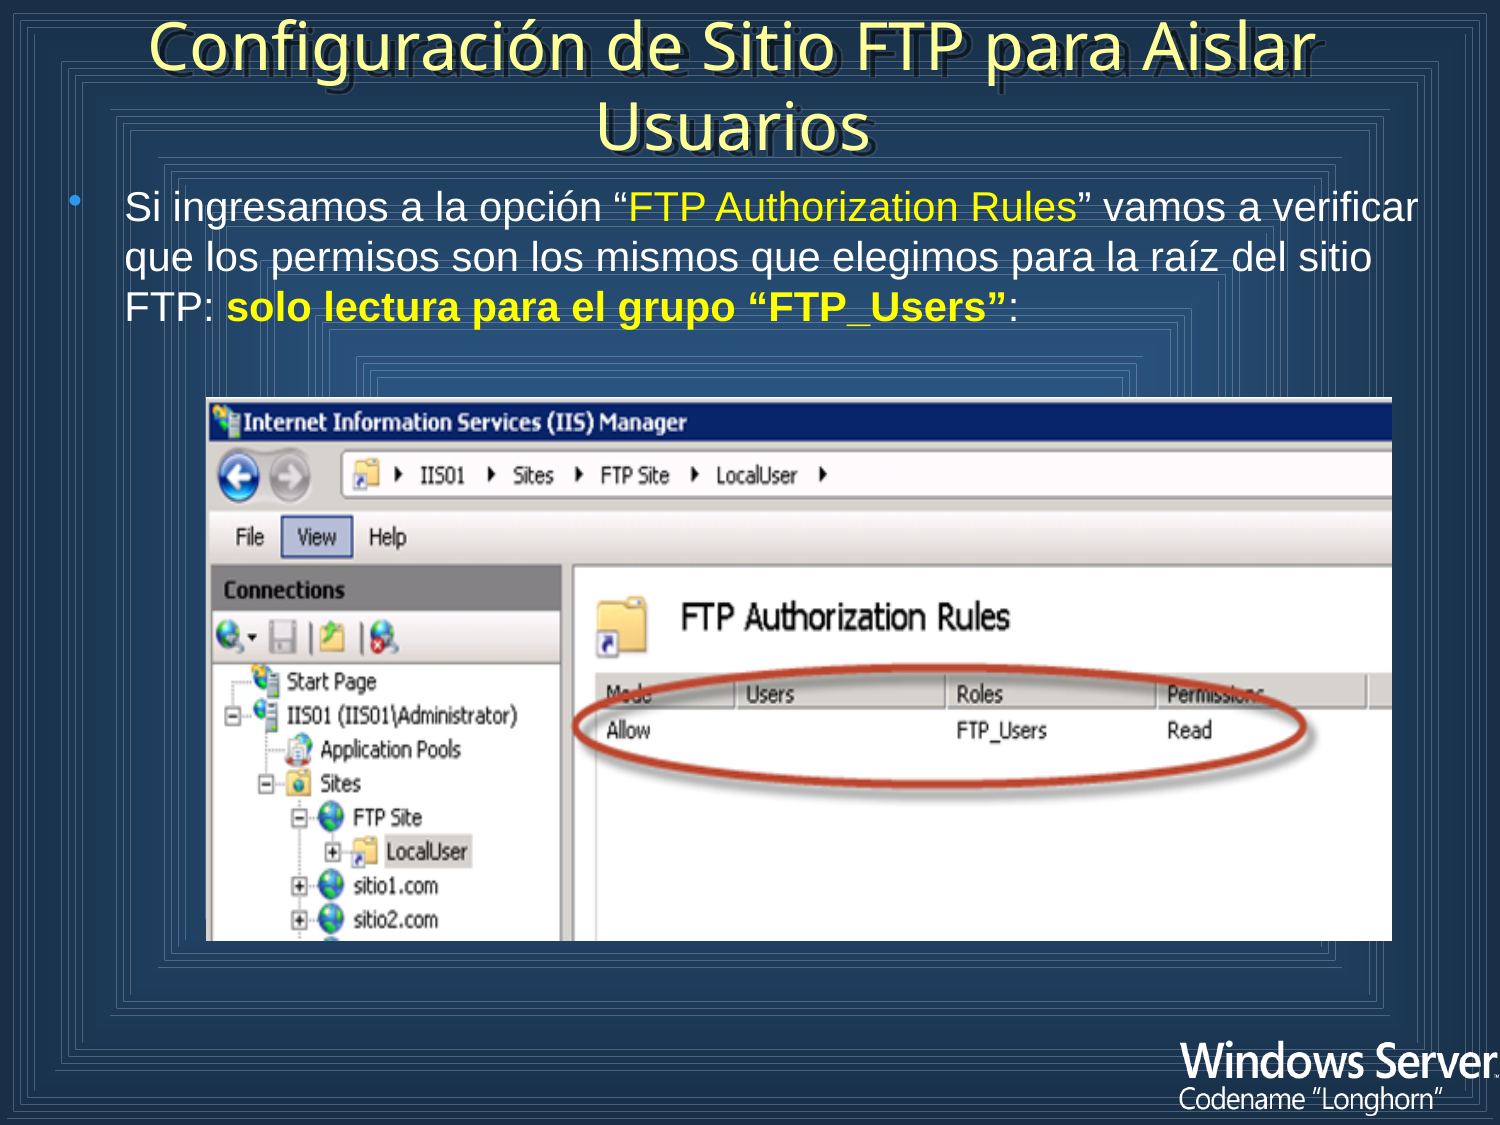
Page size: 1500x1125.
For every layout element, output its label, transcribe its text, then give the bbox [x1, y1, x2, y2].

picture [206, 397, 1392, 941]
text_box Si ingresamos a la opción “FTP Authorization Rules” vamos a verificar que los permisos son los mismos que elegimos para la raíz del sitio FTP: solo lectura para el grupo “FTP_Users”: [53, 172, 1449, 681]
title Configuración de Sitio FTP para Aislar Usuarios [41, 18, 1426, 150]
